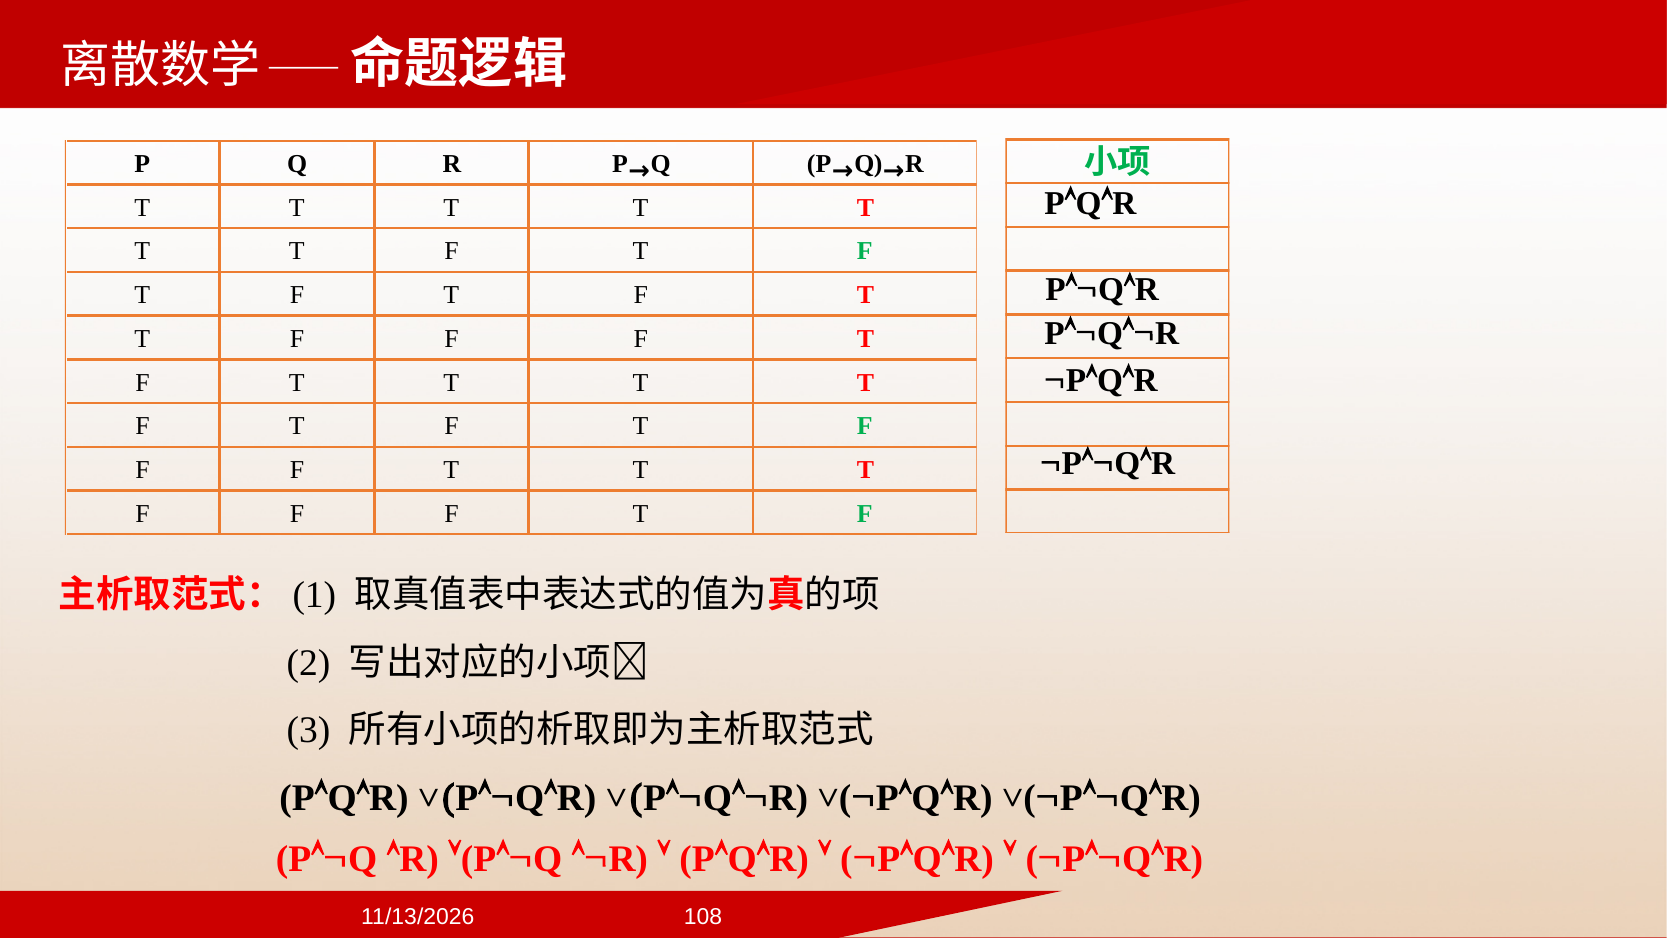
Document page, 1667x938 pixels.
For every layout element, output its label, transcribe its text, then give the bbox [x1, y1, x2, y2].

text_box PQR [1235, 173, 1242, 229]
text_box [64, 139, 978, 536]
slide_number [114, 890, 490, 938]
slide_number 108 [515, 890, 891, 938]
text_box PQR [1235, 259, 1243, 315]
text_box ——命题逻辑 [251, 20, 844, 101]
picture [0, 0, 1667, 938]
text_box PQR [1235, 351, 1241, 406]
text_box (PQ R) (PQ R)  (PQR)  (PQR)  (PQR) [261, 803, 1463, 886]
text_box 小项 [1012, 132, 1224, 137]
text_box PQR [1235, 303, 1241, 351]
